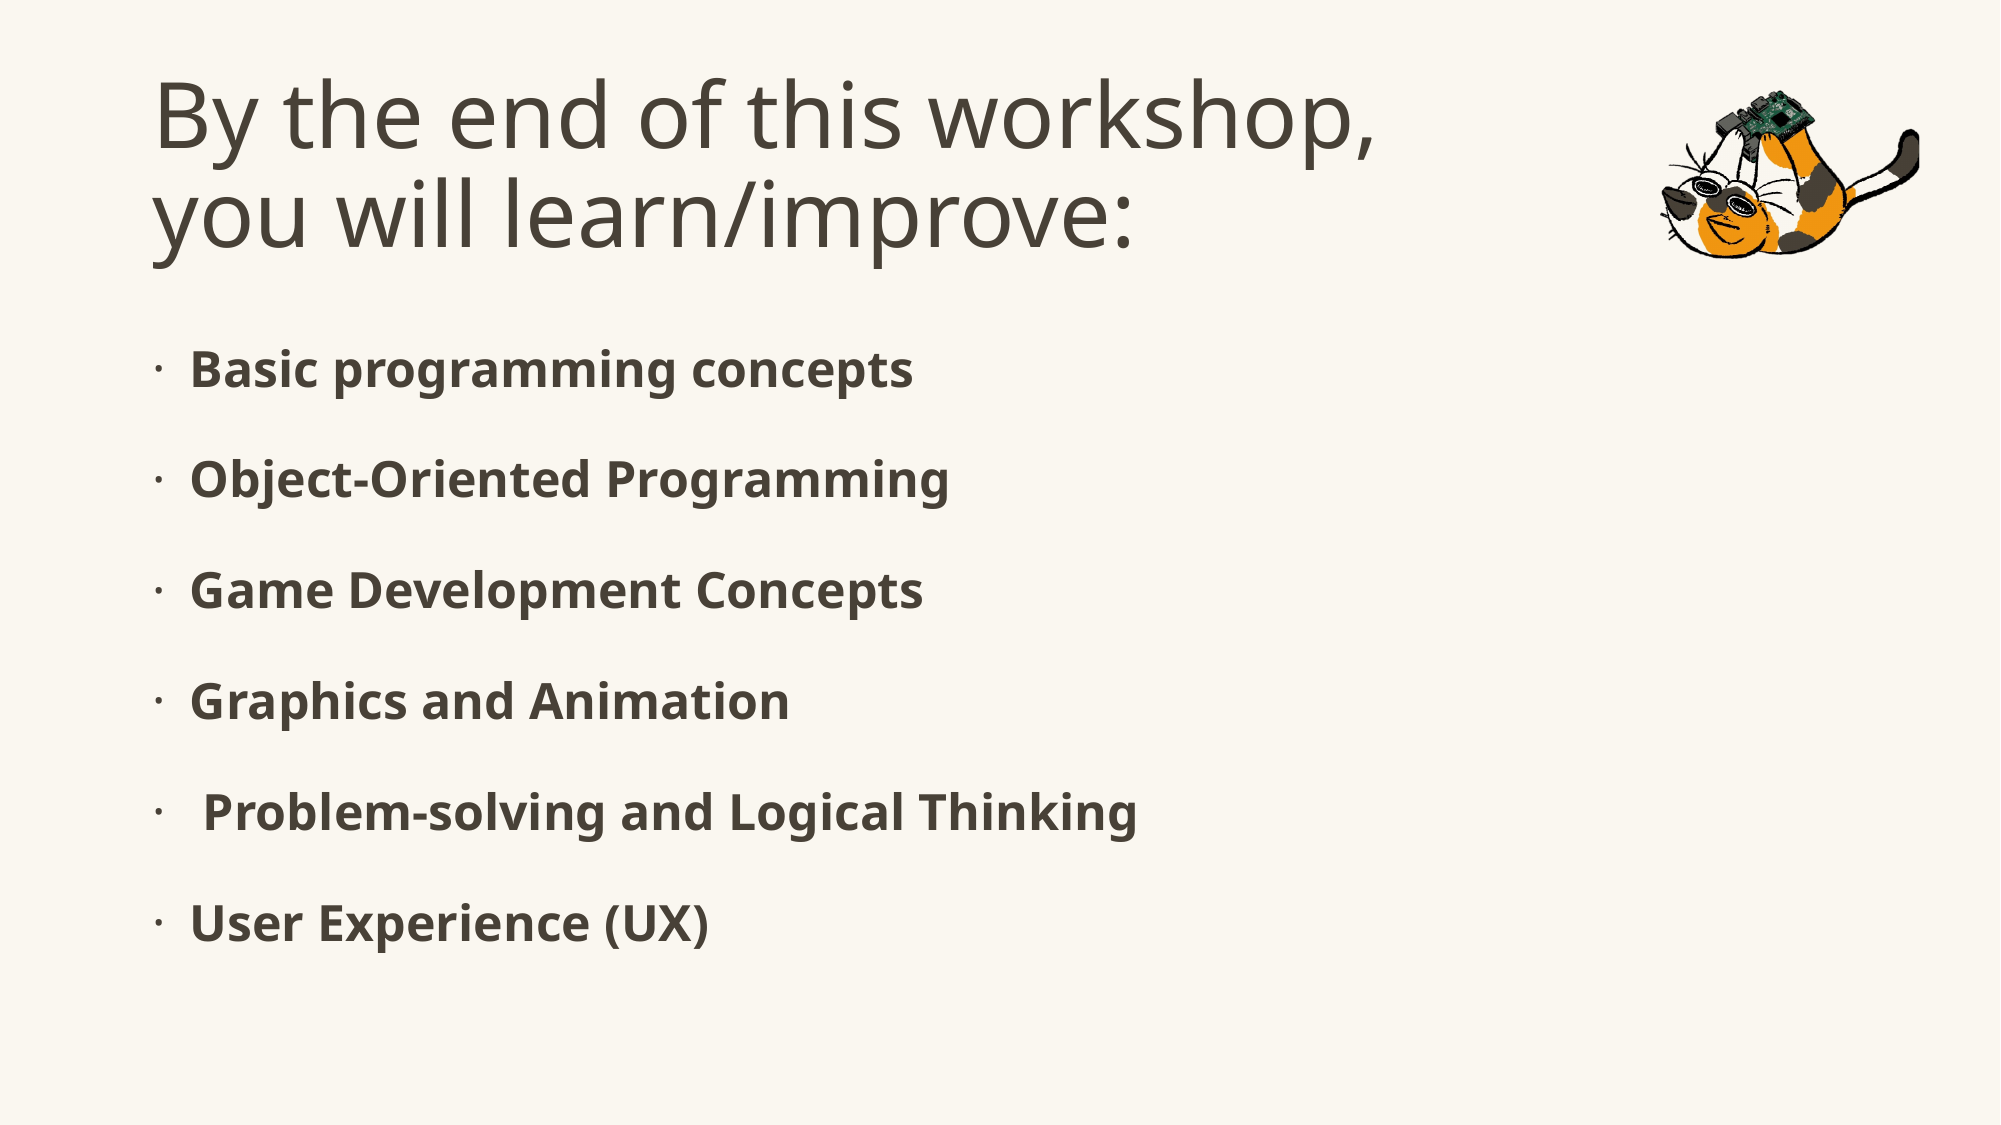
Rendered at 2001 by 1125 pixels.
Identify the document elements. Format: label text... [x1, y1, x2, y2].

list Basic programming concepts Object-Oriented Programming Game Development Concepts Graphics and Animation Problem-solving and Logical Thinking User Experience (UX) [137, 299, 1863, 1014]
title By the end of this workshop, you will learn/improve: [137, 59, 1648, 278]
picture [1648, 59, 1920, 278]
